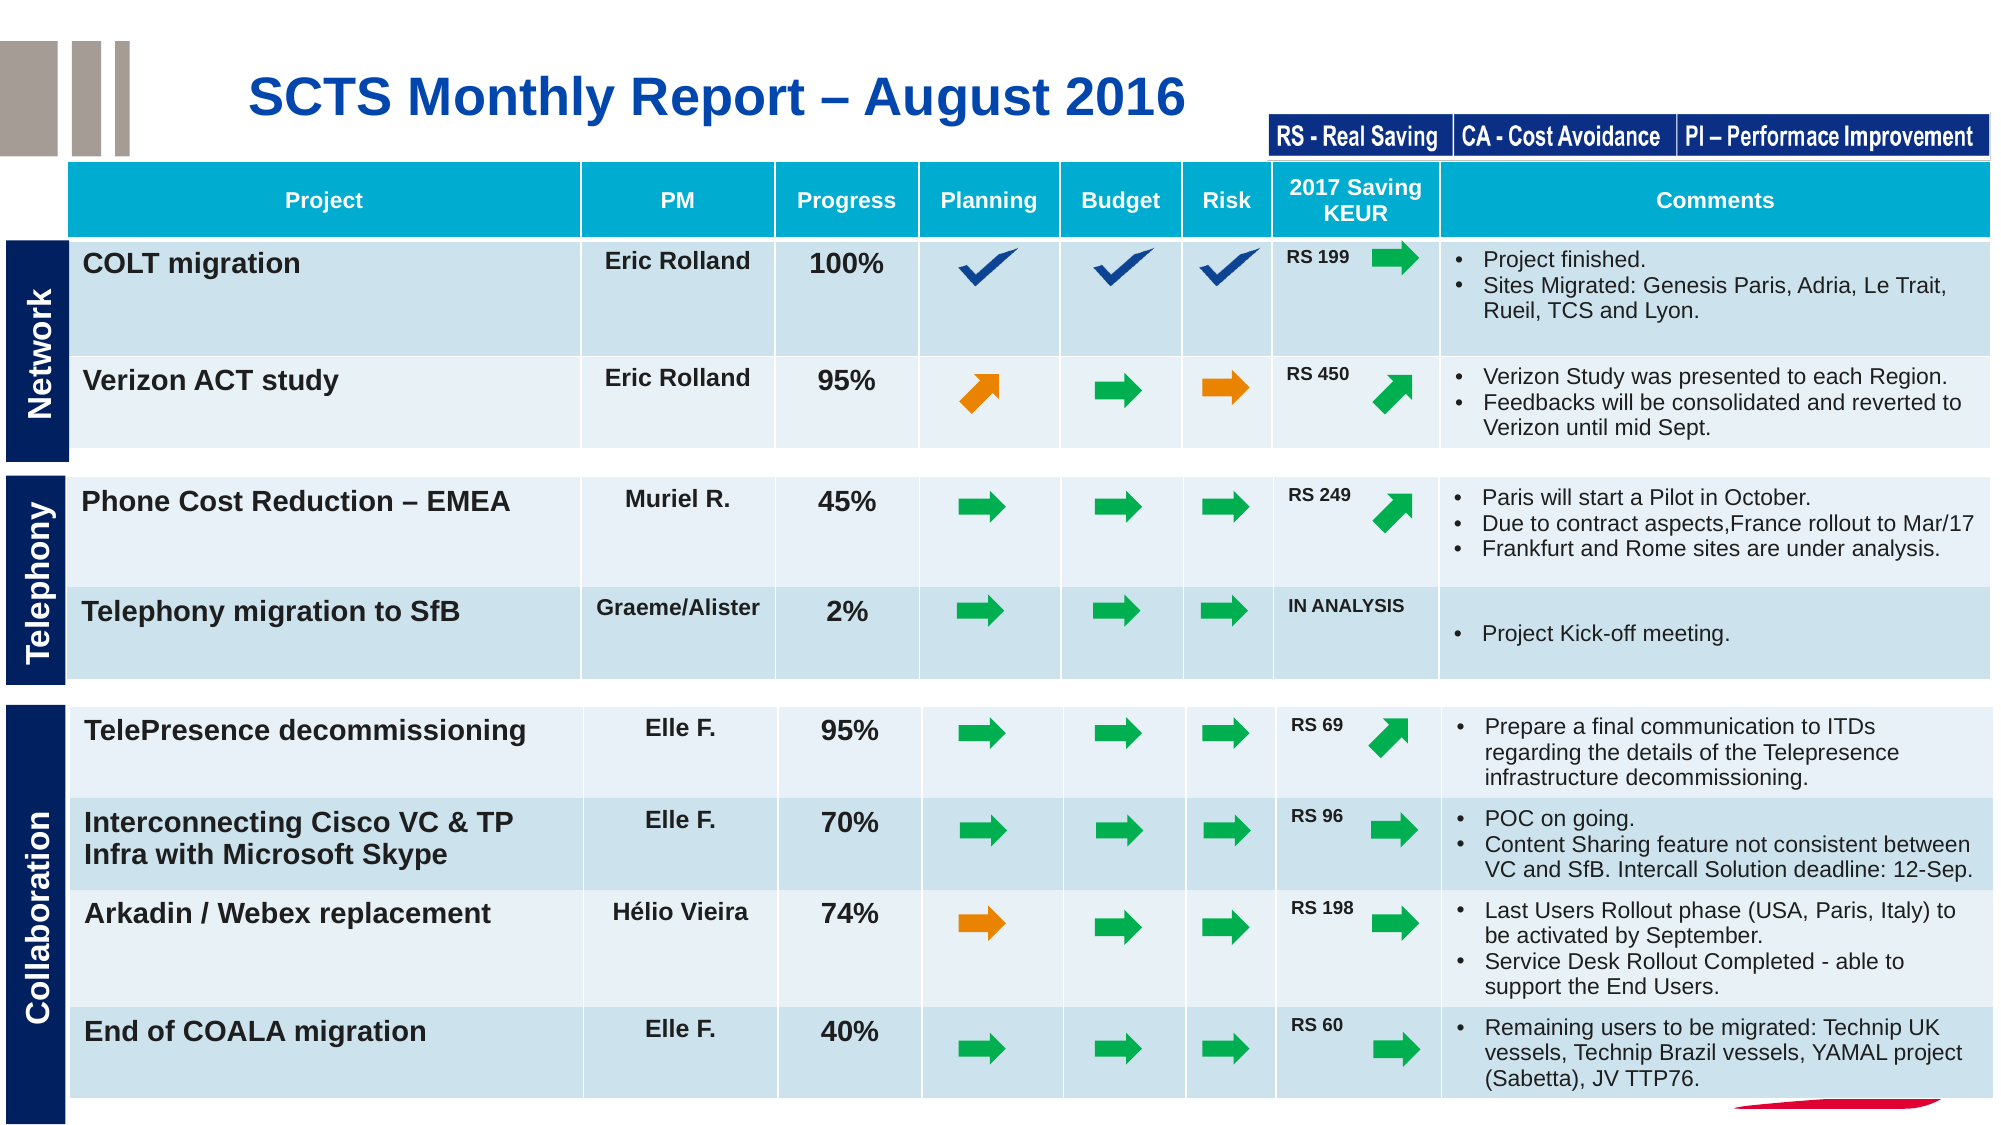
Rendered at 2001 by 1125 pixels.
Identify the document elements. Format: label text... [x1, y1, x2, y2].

table_cell [923, 798, 1063, 890]
table_header Prepare a final communication to ITDs regarding the details of the Telepresence infrastructure decommissioning. [1442, 707, 1993, 798]
table_cell Elle F. [584, 1007, 777, 1098]
table_header PM [582, 162, 774, 237]
table_cell RS 199 [1273, 242, 1439, 356]
text_box [1369, 903, 1422, 943]
table_cell [1064, 890, 1185, 1007]
table_cell 74% [779, 890, 921, 1007]
text_box [954, 592, 1007, 629]
table_cell [1184, 587, 1273, 679]
table_cell [1061, 357, 1181, 448]
text_box [1366, 716, 1411, 761]
table_header TelePresence decommissioning [70, 707, 583, 798]
table_cell IN ANALYSIS [1274, 587, 1438, 679]
table_cell Verizon ACT study [70, 357, 580, 448]
text_box [957, 812, 1010, 849]
table_cell End of COALA migration [70, 1007, 583, 1098]
table_cell 70% [779, 798, 921, 890]
text_box [1094, 812, 1146, 849]
text_box [1092, 488, 1145, 525]
table_cell [1061, 242, 1181, 356]
table_header Risk [1183, 162, 1271, 237]
table_cell POC on going. Content Sharing feature not consistent between VC and SfB. Intercall Solution deadline: 12-Sep. [1442, 798, 1993, 890]
table_header Planning [920, 162, 1059, 237]
table_header [920, 477, 1060, 587]
text_box [956, 1030, 1008, 1067]
table_cell Project Kick-off meeting. [1440, 587, 1990, 679]
table_cell [1062, 587, 1183, 679]
text_box [1200, 367, 1252, 408]
picture [1195, 227, 1266, 295]
text_box [1092, 1030, 1145, 1067]
table_cell [1064, 798, 1185, 890]
text_box [1371, 1029, 1423, 1070]
text_box [1200, 1030, 1252, 1067]
text_box [1368, 810, 1421, 850]
table_header 2017 Saving KEUR [1273, 177, 1439, 237]
table_cell Last Users Rollout phase (USA, Paris, Italy) to be activated by September. Service Desk Rollout Completed - able to support the End Users. [1442, 890, 1993, 1007]
table_cell RS 198 [1277, 890, 1441, 1007]
table_cell COLT migration [70, 242, 580, 356]
table_cell Eric Rolland [582, 357, 774, 448]
table_cell [1183, 357, 1271, 448]
table_cell Interconnecting Cisco VC & TP Infra with Microsoft Skype [70, 798, 583, 890]
text_box Network [6, 240, 70, 462]
table_header [1064, 707, 1185, 798]
table_cell Arkadin / Webex replacement [70, 890, 583, 1007]
table_cell Hélio Vieira [584, 890, 777, 1007]
text_box [1200, 488, 1252, 525]
table_header Muriel R. [582, 477, 775, 587]
text_box [956, 715, 1008, 752]
table_cell [1187, 890, 1275, 1007]
text_box [1200, 907, 1252, 947]
text_box [956, 488, 1008, 525]
text_box [1092, 370, 1145, 411]
table_cell [923, 890, 1063, 1007]
table_header Comments [1441, 177, 1990, 237]
table_cell Eric Rolland [582, 242, 774, 356]
picture [1089, 227, 1160, 295]
table_header Progress [776, 162, 918, 237]
table_cell RS 450 [1273, 357, 1439, 448]
text_box [1369, 238, 1422, 278]
table_header Phone Cost Reduction – EMEA [67, 477, 580, 587]
table_cell 40% [779, 1007, 921, 1098]
table_cell Graeme/Alister [582, 587, 775, 679]
text_box [956, 903, 1008, 943]
table_header [1187, 707, 1275, 798]
table_cell Project finished. Sites Migrated: Genesis Paris, Adria, Le Trait, Rueil, TCS and Lyon. [1441, 242, 1990, 356]
text_box Collaboration [6, 704, 66, 1125]
text_box [957, 372, 1002, 416]
table_cell [1187, 798, 1275, 890]
table_cell [920, 242, 1059, 356]
table_cell Remaining users to be migrated: Technip UK vessels, Technip Brazil vessels, YAMAL project (Sabetta), JV TTP76. [1442, 1007, 1993, 1098]
table_cell Verizon Study was presented to each Region. Feedbacks will be consolidated and reverted to Verizon until mid Sept. [1441, 357, 1990, 448]
text_box [1092, 907, 1145, 947]
table_header 95% [779, 707, 921, 798]
text_box [1092, 715, 1145, 752]
table_cell 100% [776, 242, 918, 356]
picture [953, 227, 1024, 295]
table_header [923, 707, 1063, 798]
table_cell 95% [776, 357, 918, 448]
text_box Telephony [6, 475, 66, 685]
text_box [1370, 372, 1415, 417]
table_cell Telephony migration to SfB [67, 587, 580, 679]
table_header 45% [776, 477, 919, 587]
text_box [1201, 812, 1254, 849]
picture [1267, 109, 1992, 169]
table_header Project [68, 162, 580, 237]
table_cell [920, 587, 1060, 679]
table_cell RS 60 [1277, 1007, 1441, 1098]
table_cell [1183, 242, 1271, 356]
table_cell [1187, 1007, 1275, 1098]
table_header RS 249 [1274, 477, 1438, 587]
table_header Budget [1061, 162, 1181, 237]
text_box [1370, 491, 1415, 536]
text_box [1198, 592, 1251, 629]
table_header Elle F. [584, 707, 777, 798]
text_box [1200, 715, 1252, 752]
table_header RS 69 [1277, 707, 1441, 798]
table_header Paris will start a Pilot in October. Due to contract aspects,France rollout to Mar/17 Frankfurt and Rome sites are under analysis. [1440, 477, 1990, 587]
list SCTS Monthly Report – August 2016 [248, 41, 1953, 155]
table_cell Elle F. [584, 798, 777, 890]
table_cell 2% [776, 587, 919, 679]
table_cell [920, 357, 1059, 448]
table_header [1184, 477, 1273, 587]
text_box [1091, 592, 1143, 629]
table_cell [1064, 1007, 1185, 1098]
table_header [1062, 477, 1183, 587]
table_cell [923, 1007, 1063, 1098]
table_cell RS 96 [1277, 798, 1441, 890]
